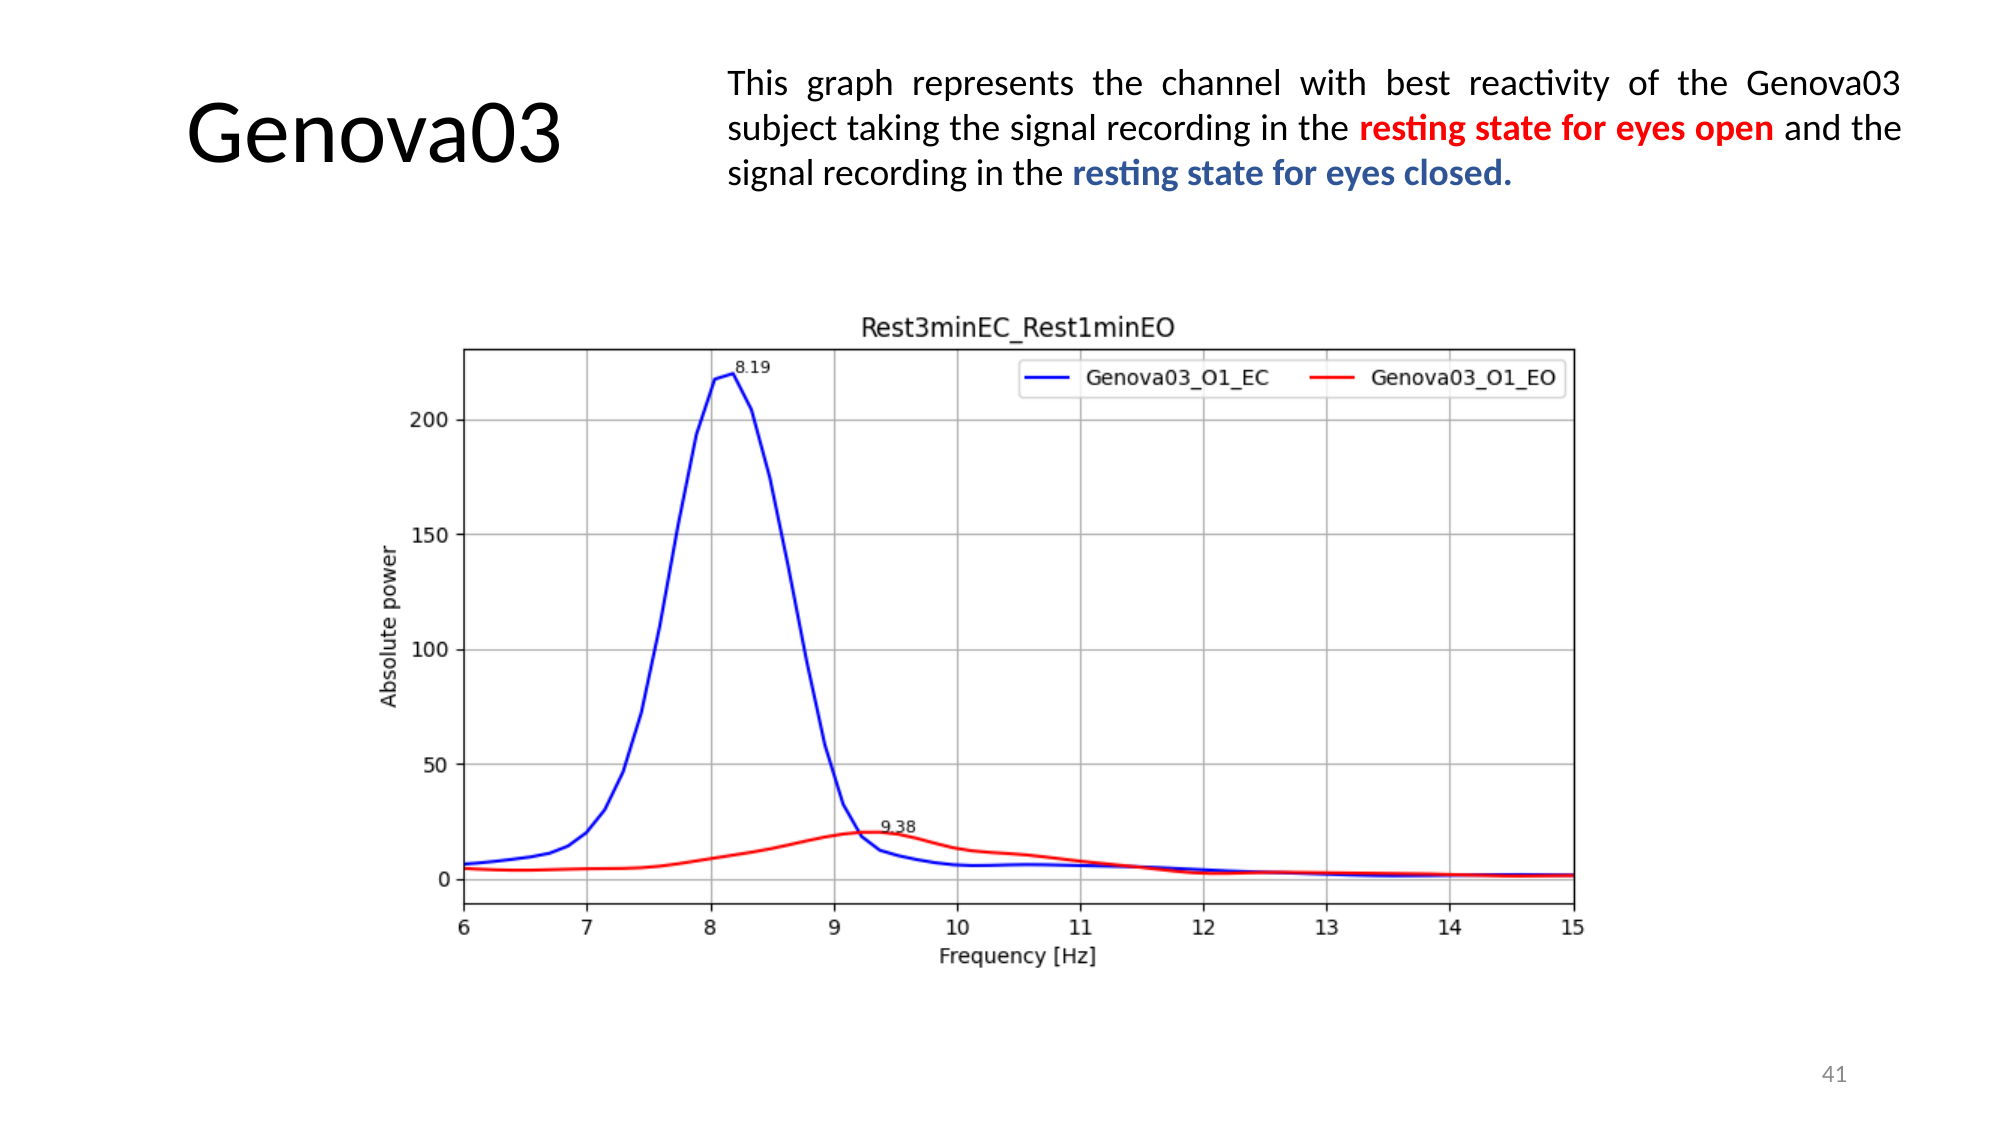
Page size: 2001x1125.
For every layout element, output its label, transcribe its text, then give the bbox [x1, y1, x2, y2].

slide_number 41 [1412, 1042, 1863, 1103]
picture [285, 262, 1715, 983]
text_box This graph represents the channel with best reactivity of the Genova03 subject taking the signal recording in the resting state for eyes open and the signal recording in the resting state for eyes closed. [712, 51, 1917, 201]
text_box Genova03 [171, 63, 579, 189]
